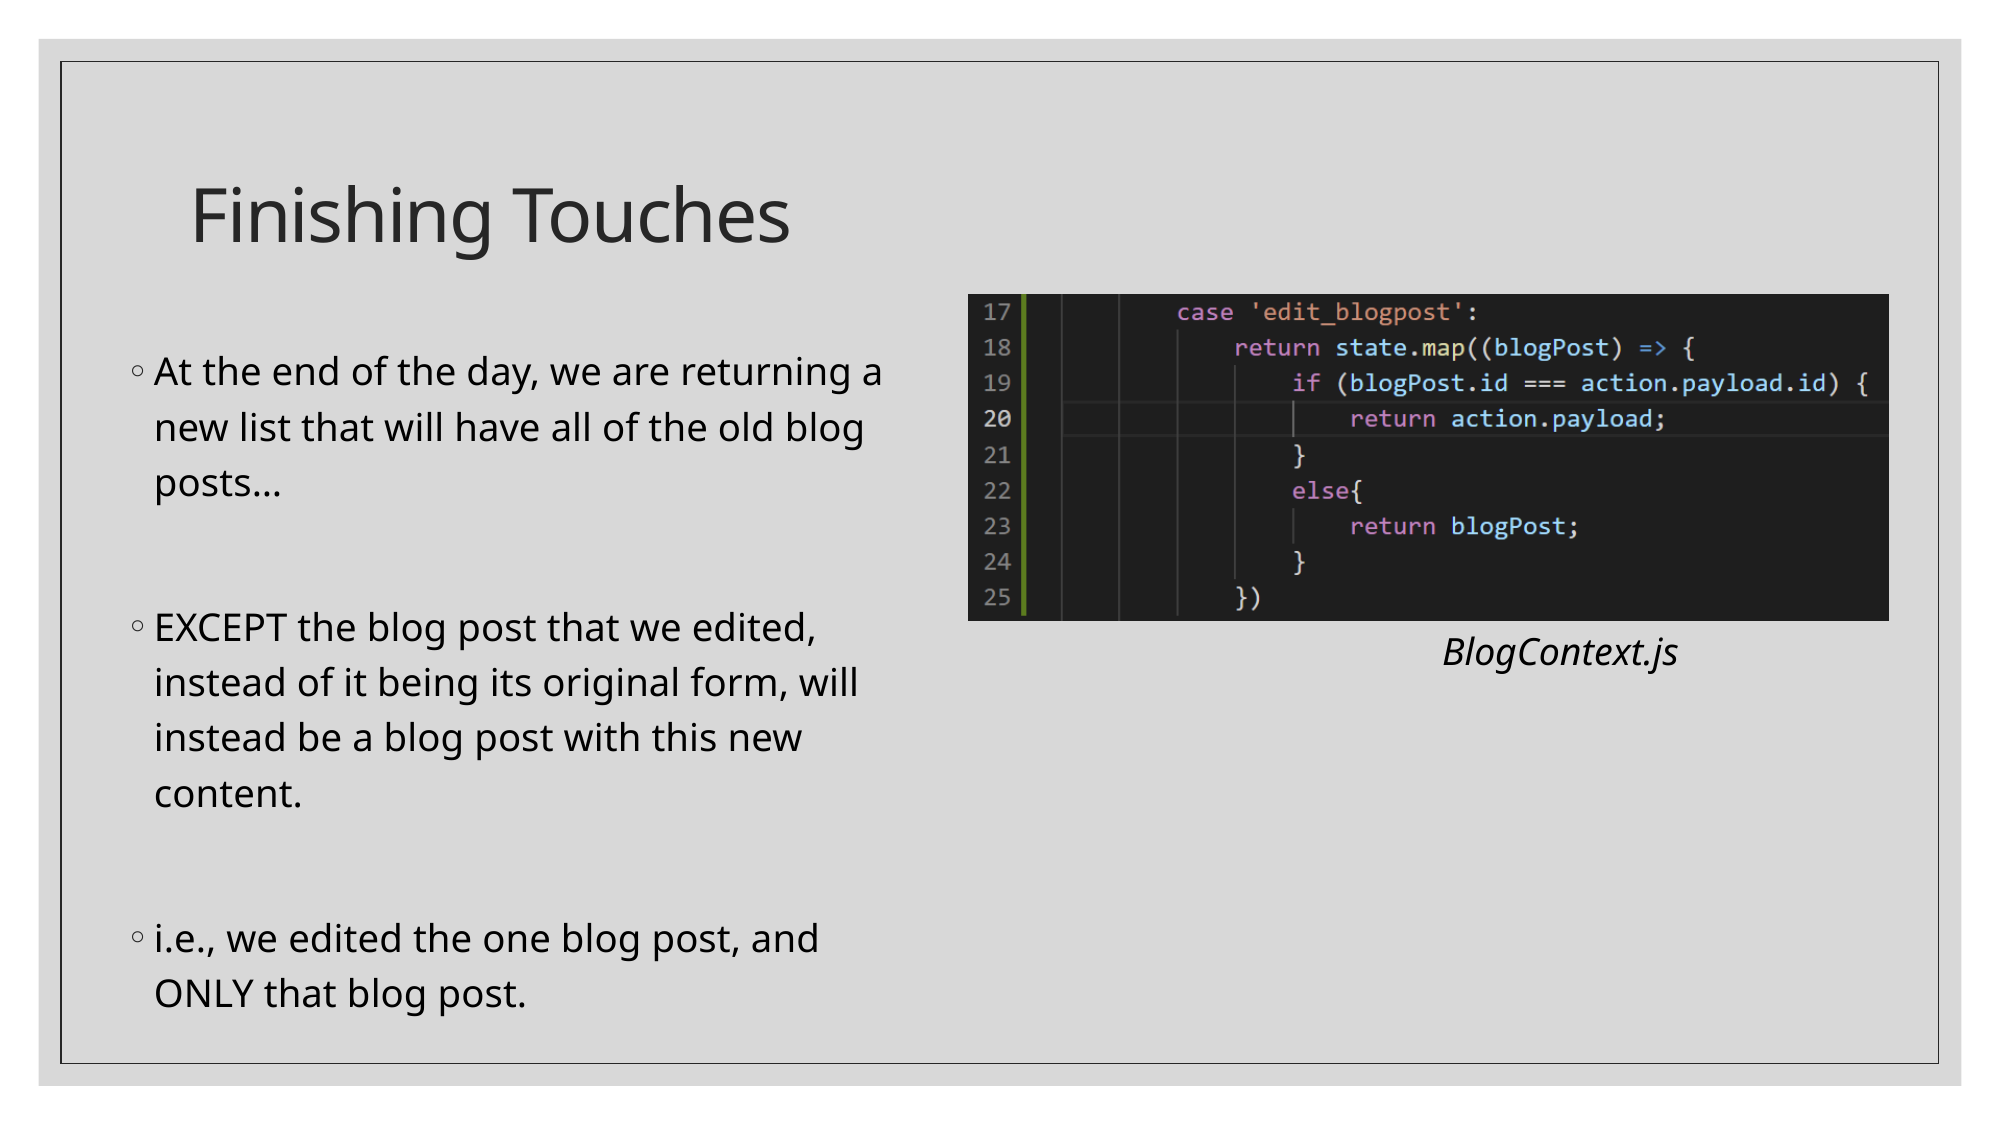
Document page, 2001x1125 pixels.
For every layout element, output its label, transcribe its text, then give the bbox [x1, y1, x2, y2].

picture [968, 294, 1889, 621]
text_box BlogContext.js [1427, 626, 1695, 680]
list At the end of the day, we are returning a new list that will have all of the old blog posts… EXCEPT the blog post that we edited, instead of it being its original form, will instead be a blog post with this new content. i.e., we edited the one blog post, and ONLY that blog post. [111, 330, 906, 1030]
title Finishing Touches [174, 105, 1825, 331]
